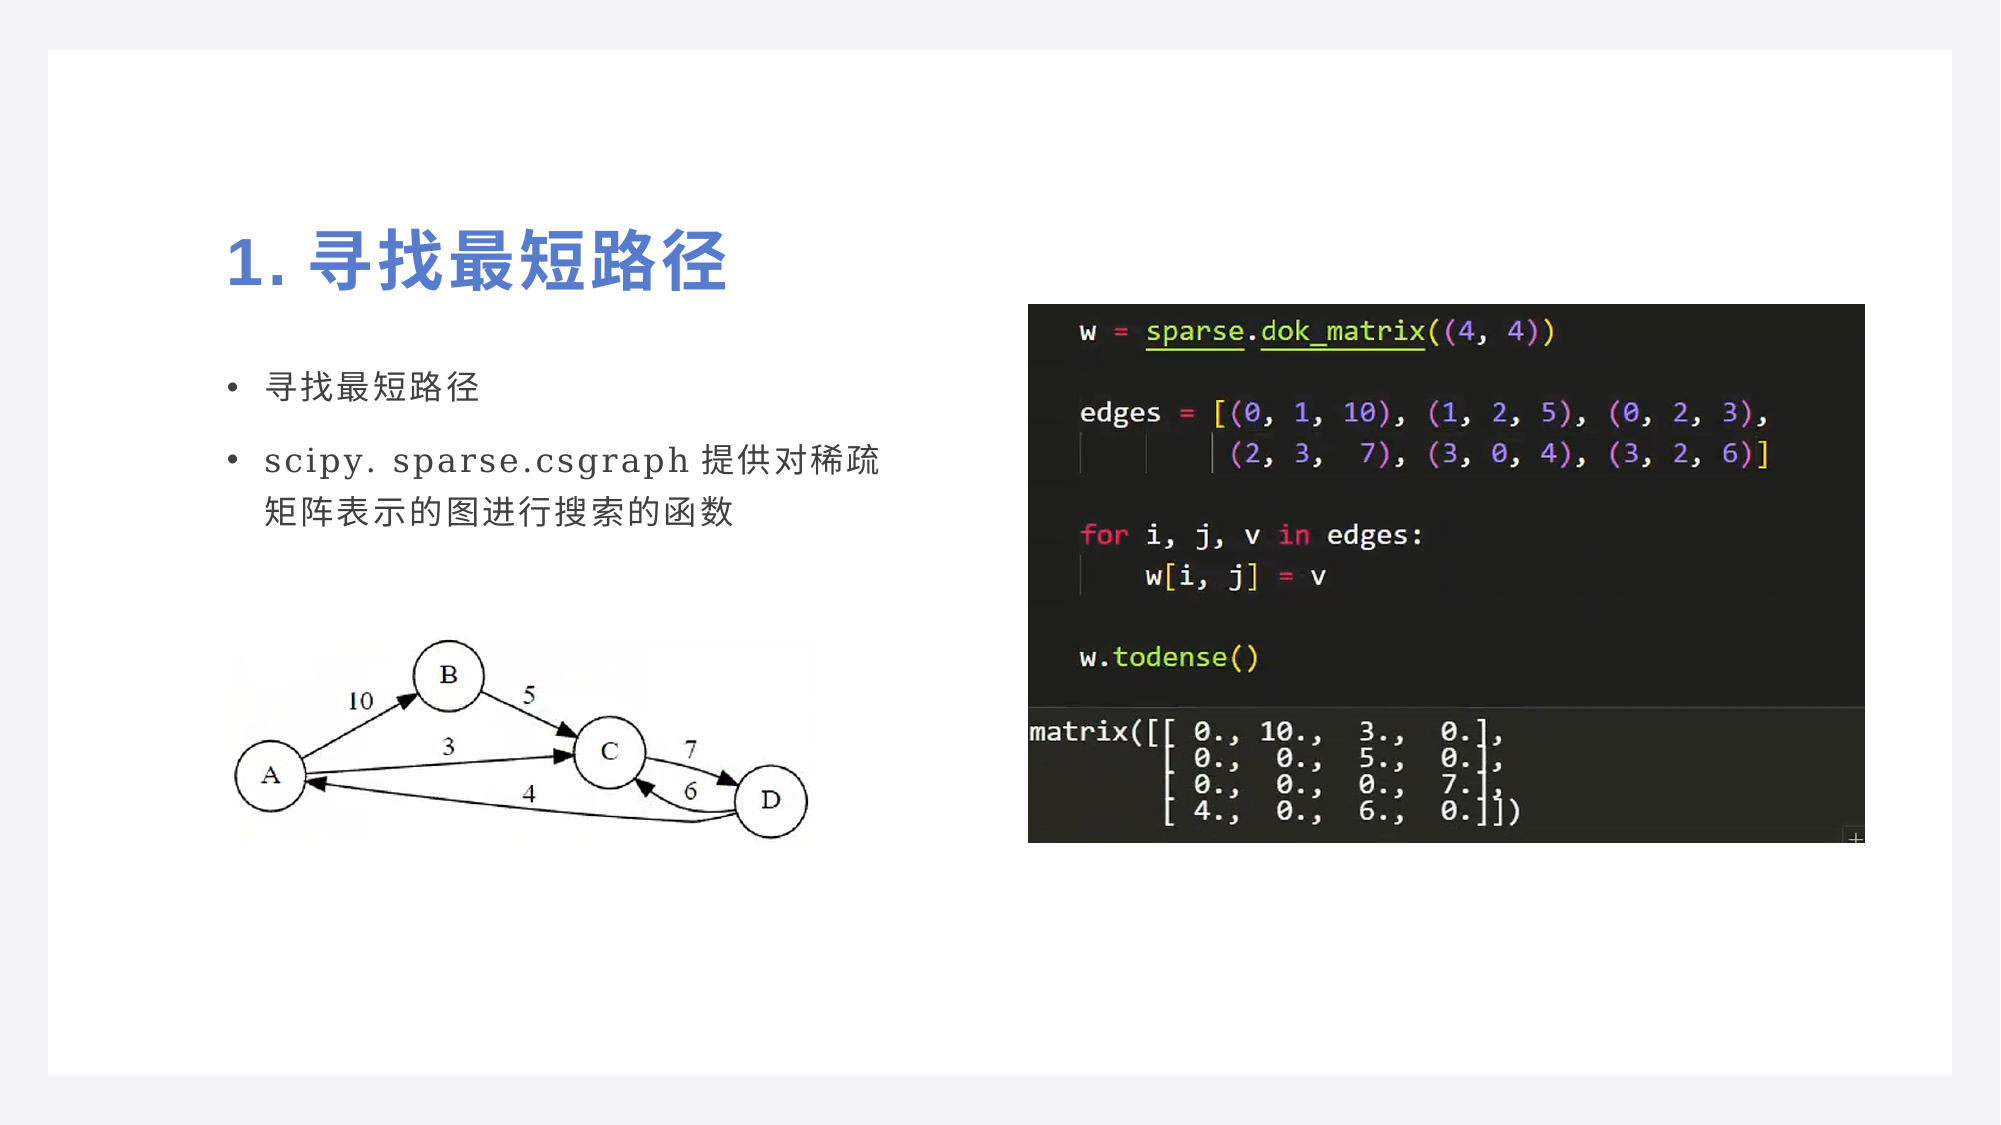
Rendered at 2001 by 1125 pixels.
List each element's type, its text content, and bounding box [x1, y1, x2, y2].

picture [1028, 304, 1865, 843]
picture [232, 637, 812, 843]
title 1.寻找最短路径 [210, 199, 1790, 318]
